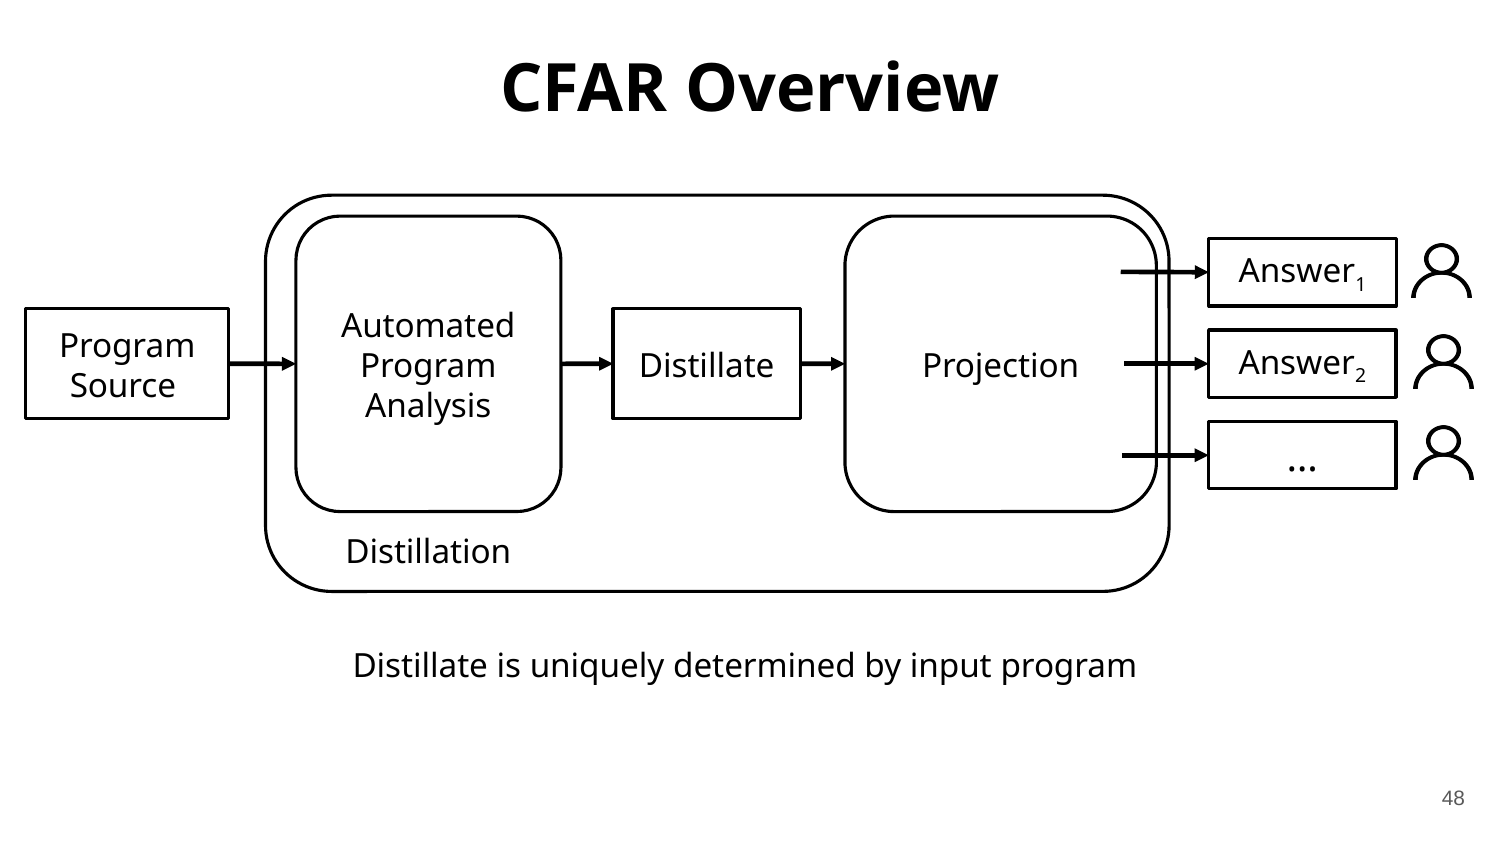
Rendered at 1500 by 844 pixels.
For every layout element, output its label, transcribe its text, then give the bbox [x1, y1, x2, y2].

text_box [301, 585, 556, 592]
text_box Automated Program Analysis [295, 216, 561, 512]
slide_number 48 [1389, 764, 1480, 830]
text_box [265, 371, 1170, 592]
picture [1411, 242, 1473, 298]
text_box Answer1 [1208, 238, 1397, 306]
text_box Distillate is uniquely determined by input program [0, 629, 1500, 739]
picture [1413, 334, 1474, 389]
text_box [1208, 421, 1474, 490]
text_box Distillation [301, 515, 556, 585]
text_box [265, 195, 1170, 363]
text_box [881, 513, 1136, 592]
text_box Answer2 [1208, 330, 1397, 398]
title CFAR Overview [51, 30, 1449, 125]
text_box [25, 308, 297, 419]
text_box Projection [844, 216, 1157, 512]
text_box Distillate [613, 308, 801, 419]
